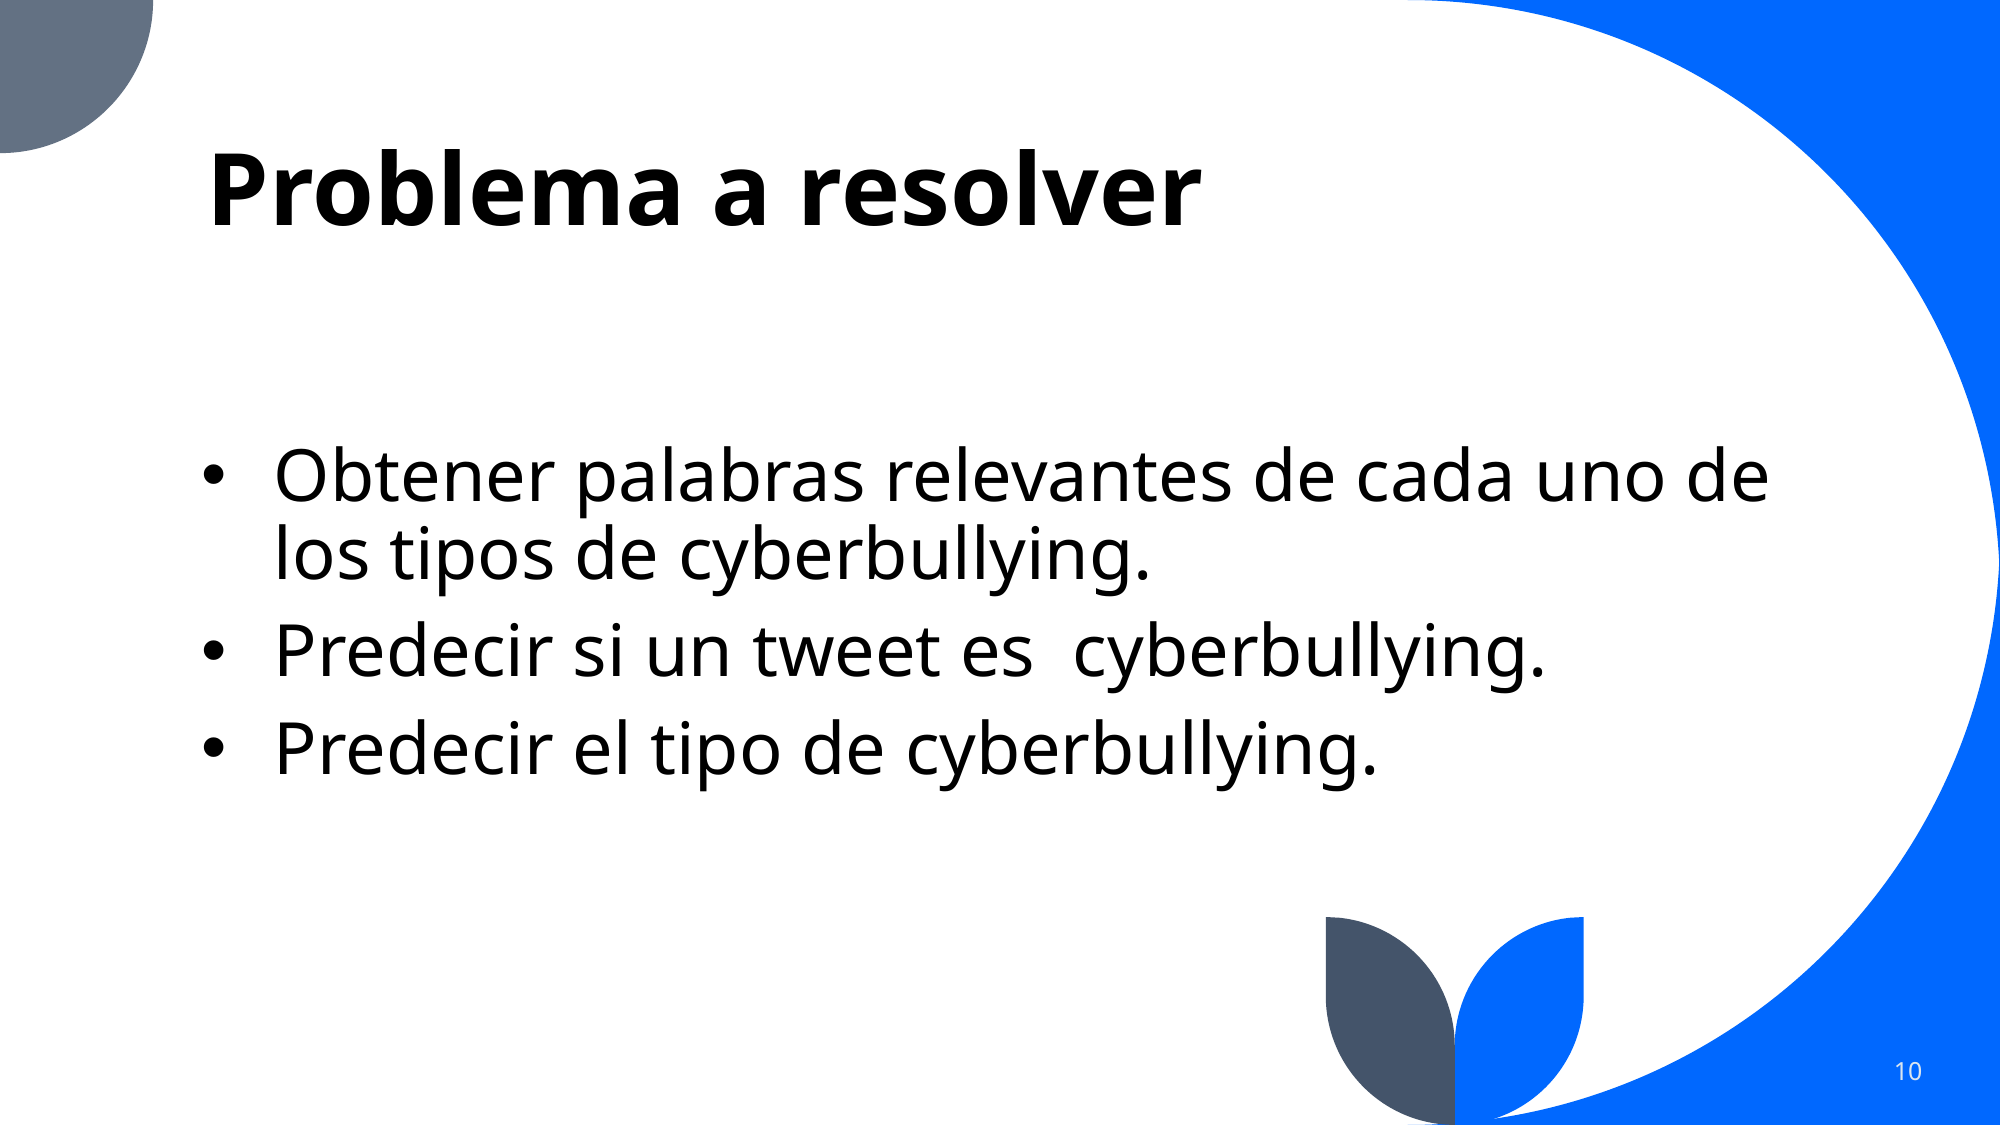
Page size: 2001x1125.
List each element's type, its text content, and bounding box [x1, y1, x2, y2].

list Obtener palabras relevantes de cada uno de los tipos de cyberbullying. Predecir si un tweet es cyberbullying. Predecir el tipo de cyberbullying. [186, 325, 1797, 801]
title Problema a resolver [191, 37, 1796, 255]
slide_number 10 [1665, 1042, 1938, 1103]
